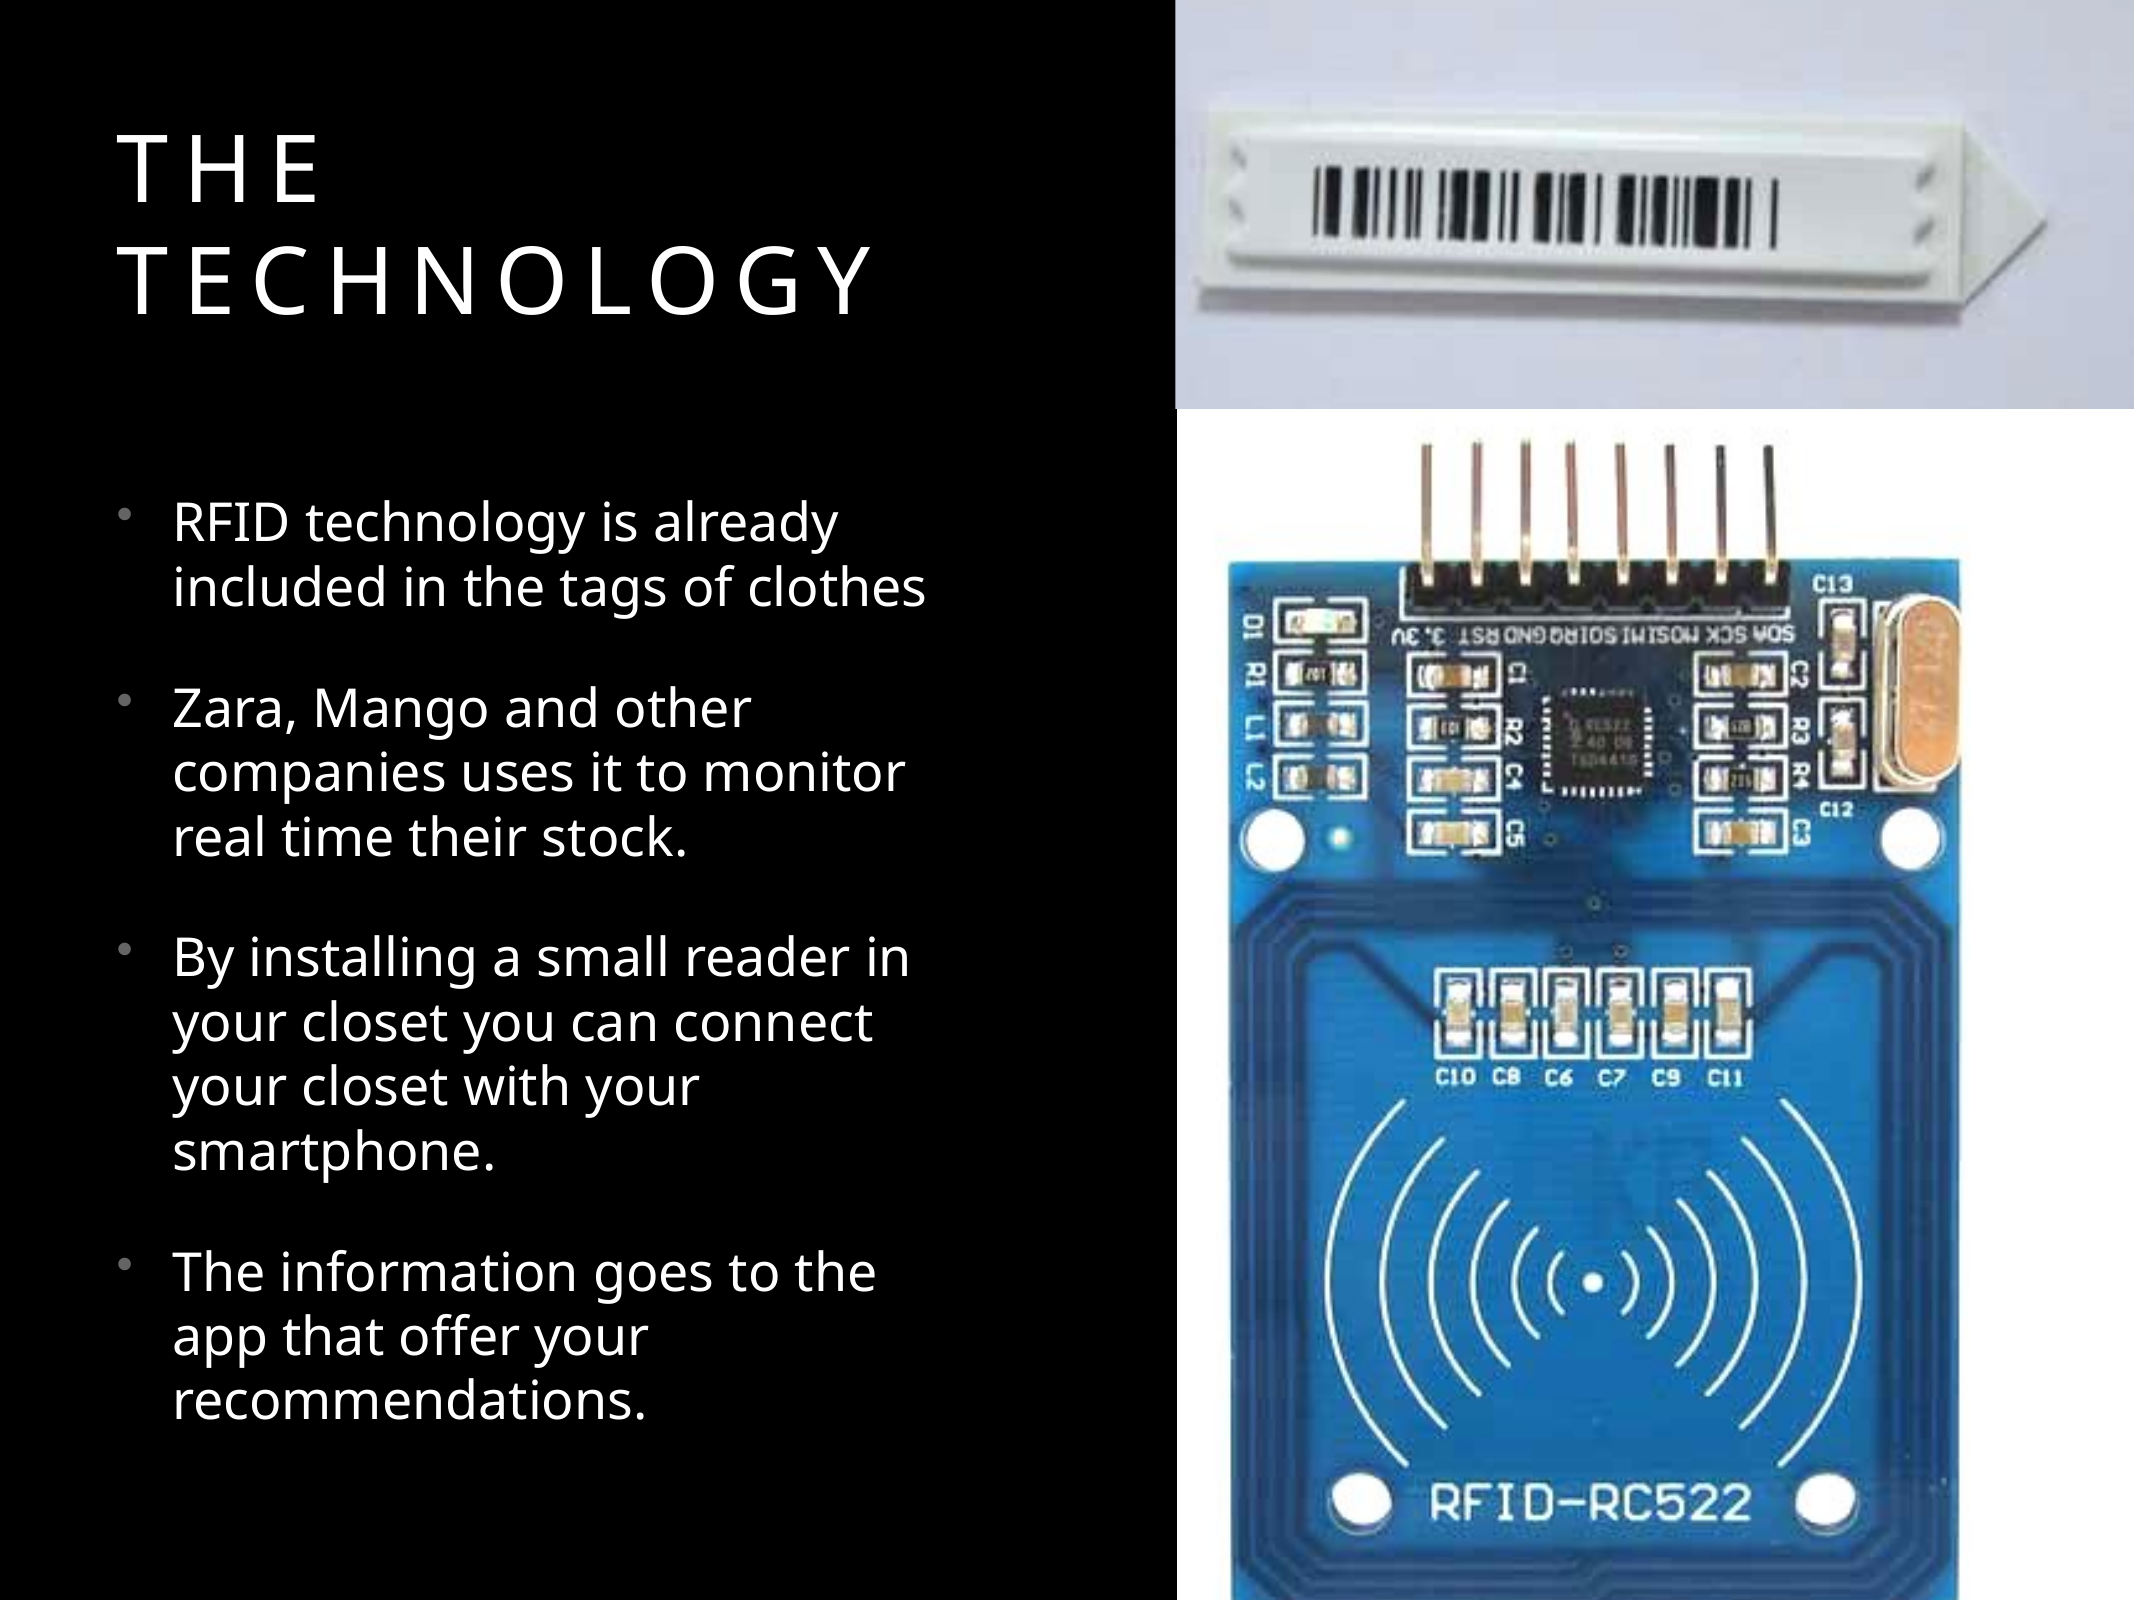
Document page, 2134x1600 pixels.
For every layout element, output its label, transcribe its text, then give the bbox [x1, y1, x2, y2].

list RFID technology is already included in the tags of clothes Zara, Mango and other companies uses it to monitor real time their stock. By installing a small reader in your closet you can connect your closet with your smartphone. The information goes to the app that offer your recommendations. [107, 461, 943, 1457]
title The technology [107, 99, 943, 405]
picture [1174, 0, 2134, 1600]
